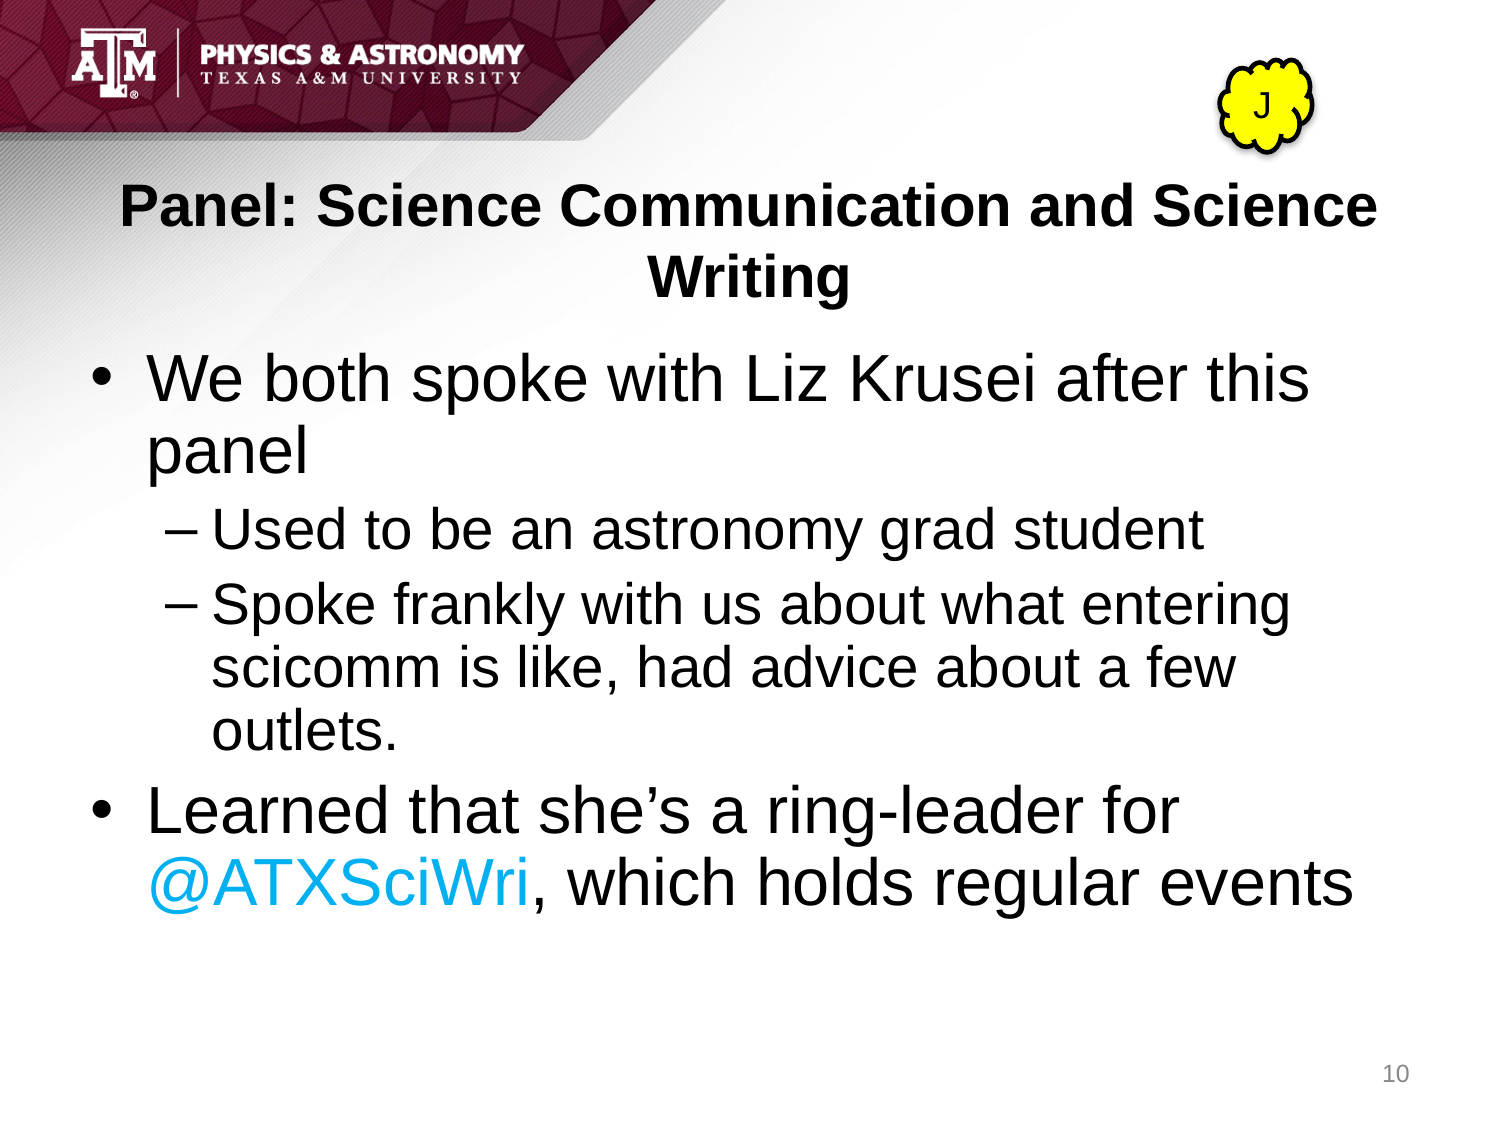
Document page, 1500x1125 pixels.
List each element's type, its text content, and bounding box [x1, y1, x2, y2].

list We both spoke with Liz Krusei after this panel Used to be an astronomy grad student Spoke frankly with us about what entering scicomm is like, had advice about a few outlets. Learned that she’s a ring-leader for @ATXSciWri, which holds regular events [75, 336, 1425, 1005]
slide_number 10 [1074, 1042, 1425, 1103]
title Panel: Science Communication and Science Writing [75, 172, 1425, 304]
text_box J [1219, 60, 1313, 153]
picture [0, 0, 1500, 1125]
